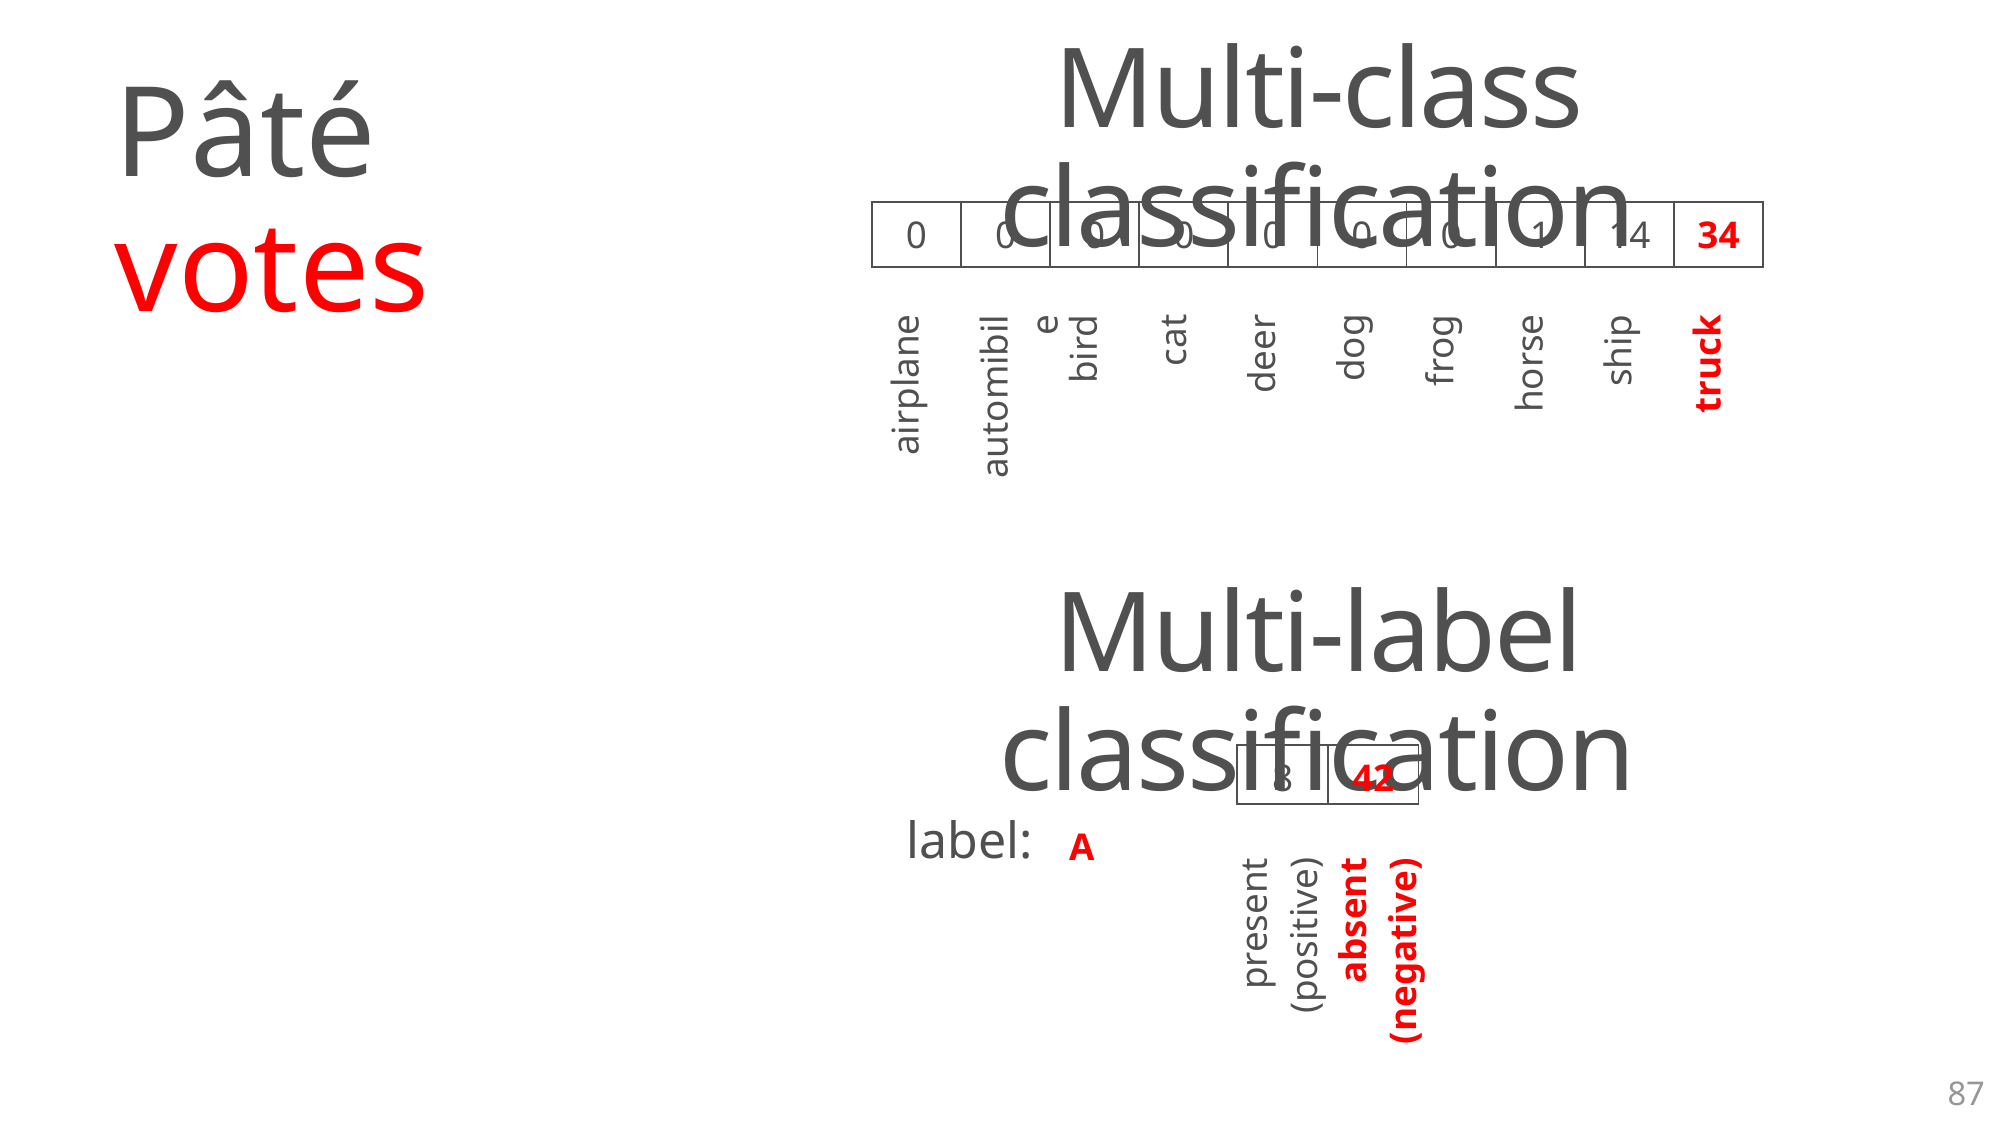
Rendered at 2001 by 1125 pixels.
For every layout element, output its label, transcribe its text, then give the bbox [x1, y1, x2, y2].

table_header 0 [1318, 203, 1406, 266]
table_header bird [1050, 299, 1139, 499]
table_header frog [1407, 299, 1496, 499]
table_header dog [1317, 299, 1407, 499]
text_box label: [701, 791, 1063, 894]
text_box Pâté votes [84, 44, 593, 363]
table_header 0 [1229, 203, 1317, 266]
table_header 0 [1051, 203, 1138, 266]
table_header 8 [1238, 746, 1327, 803]
table_header 34 [1675, 203, 1762, 266]
table_header 42 [1329, 746, 1418, 803]
table_header airplane [872, 299, 961, 499]
table_header horse [1496, 299, 1585, 499]
table_header 1 [1497, 203, 1584, 266]
table_header deer [1228, 299, 1317, 499]
table_header 14 [1586, 203, 1673, 266]
table_header A [1063, 813, 1127, 872]
text_box Multi-class classification [759, 25, 1876, 153]
text_box Multi-label classification [759, 569, 1876, 697]
table_header automibile [961, 299, 1050, 499]
table_header 0 [1140, 203, 1227, 266]
table_header 0 [1407, 203, 1495, 266]
table_header ship [1585, 299, 1674, 499]
table_header cat [1139, 299, 1228, 499]
table_header absent (negative) [1319, 843, 1419, 1125]
table_header present (positive) [1220, 843, 1319, 1125]
table_header truck [1674, 299, 1763, 499]
table_header 0 [962, 203, 1049, 266]
table_header 0 [873, 203, 960, 266]
slide_number 87 [1550, 1065, 2000, 1125]
